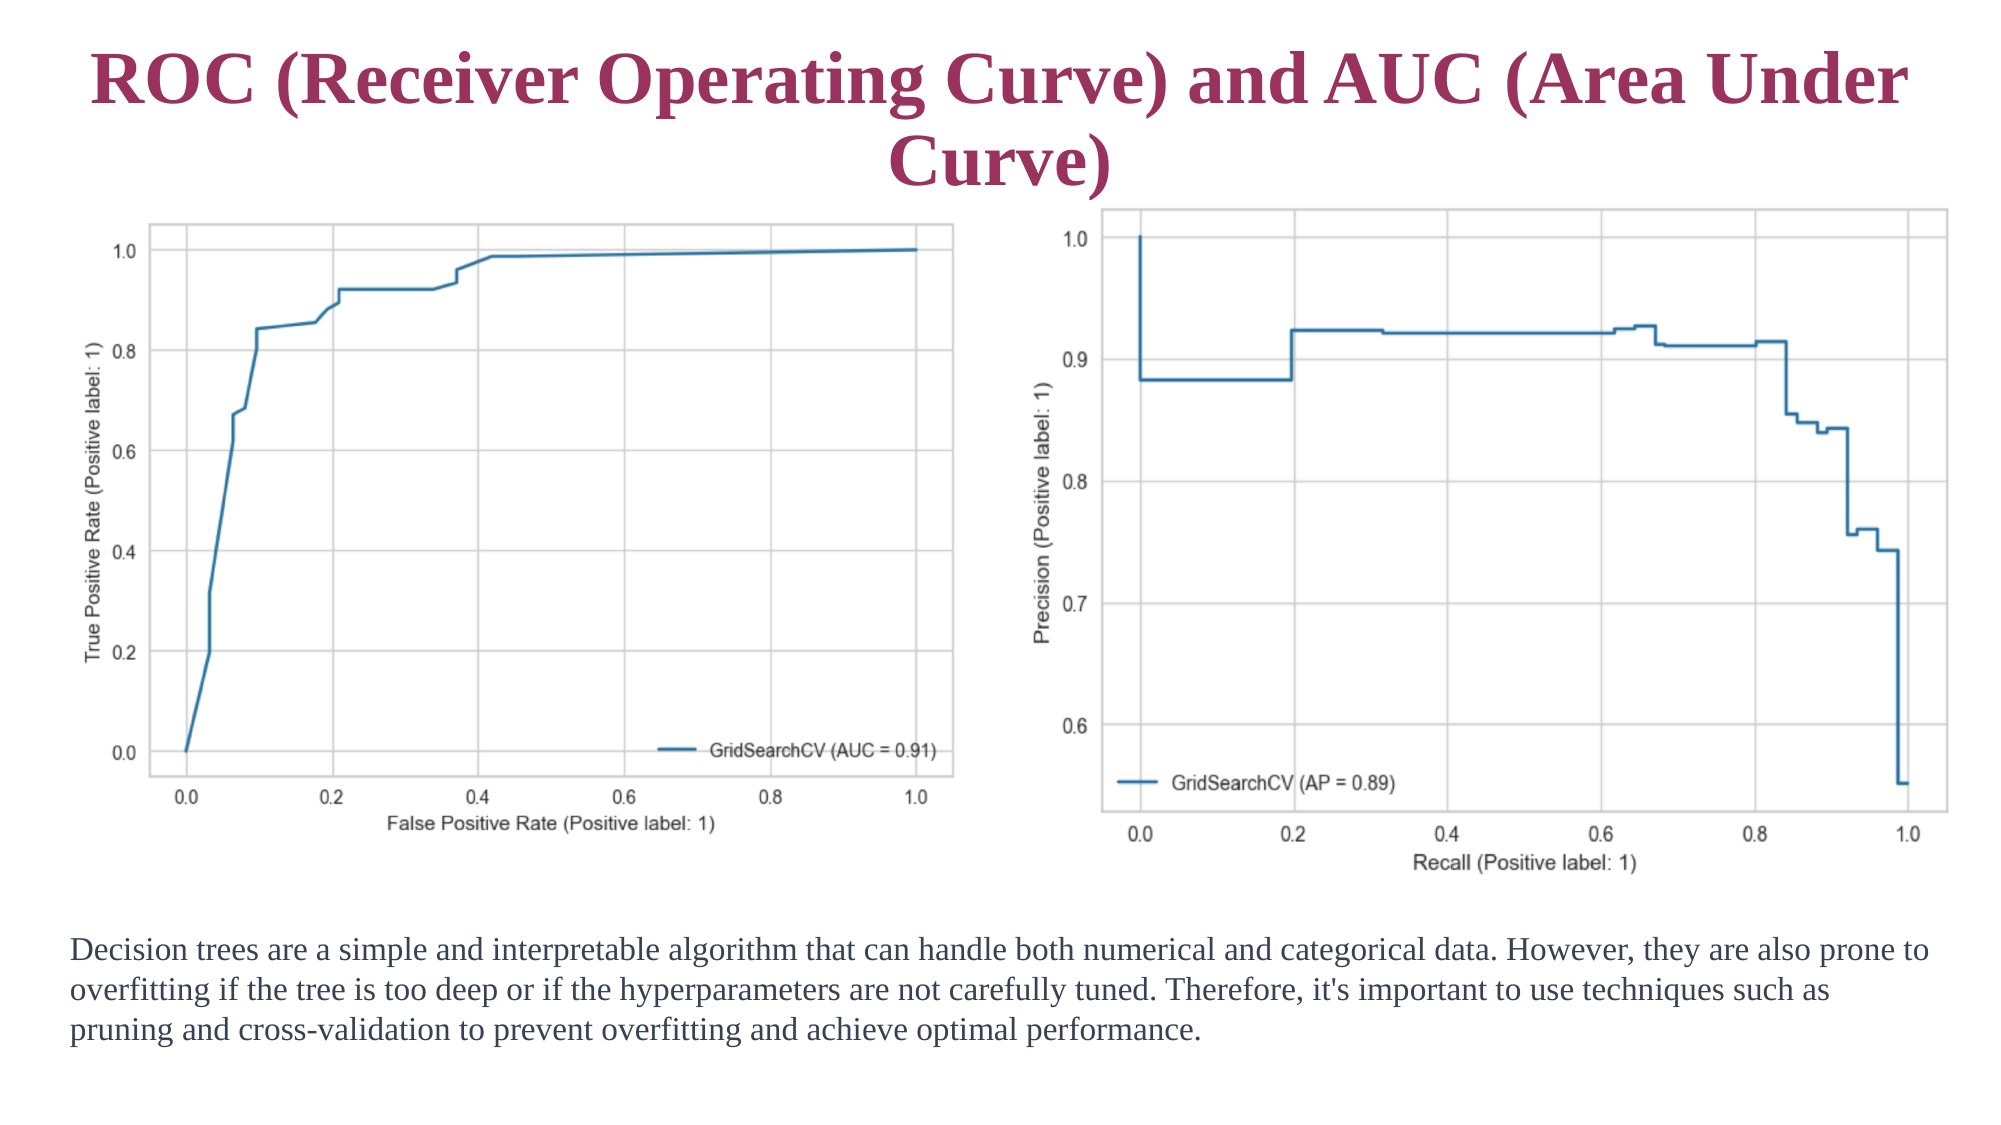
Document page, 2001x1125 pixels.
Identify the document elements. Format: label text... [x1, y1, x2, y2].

picture [1023, 200, 1959, 883]
text_box ROC (Receiver Operating Curve) and AUC (Area Under Curve) [0, 31, 2000, 182]
text_box Decision trees are a simple and interpretable algorithm that can handle both numerical and categorical data. However, they are also prone to overfitting if the tree is too deep or if the hyperparameters are not carefully tuned. Therefore, it's important to use techniques such as pruning and cross-validation to prevent overfitting and achieve optimal performance. [55, 920, 1958, 1055]
picture [55, 213, 976, 859]
